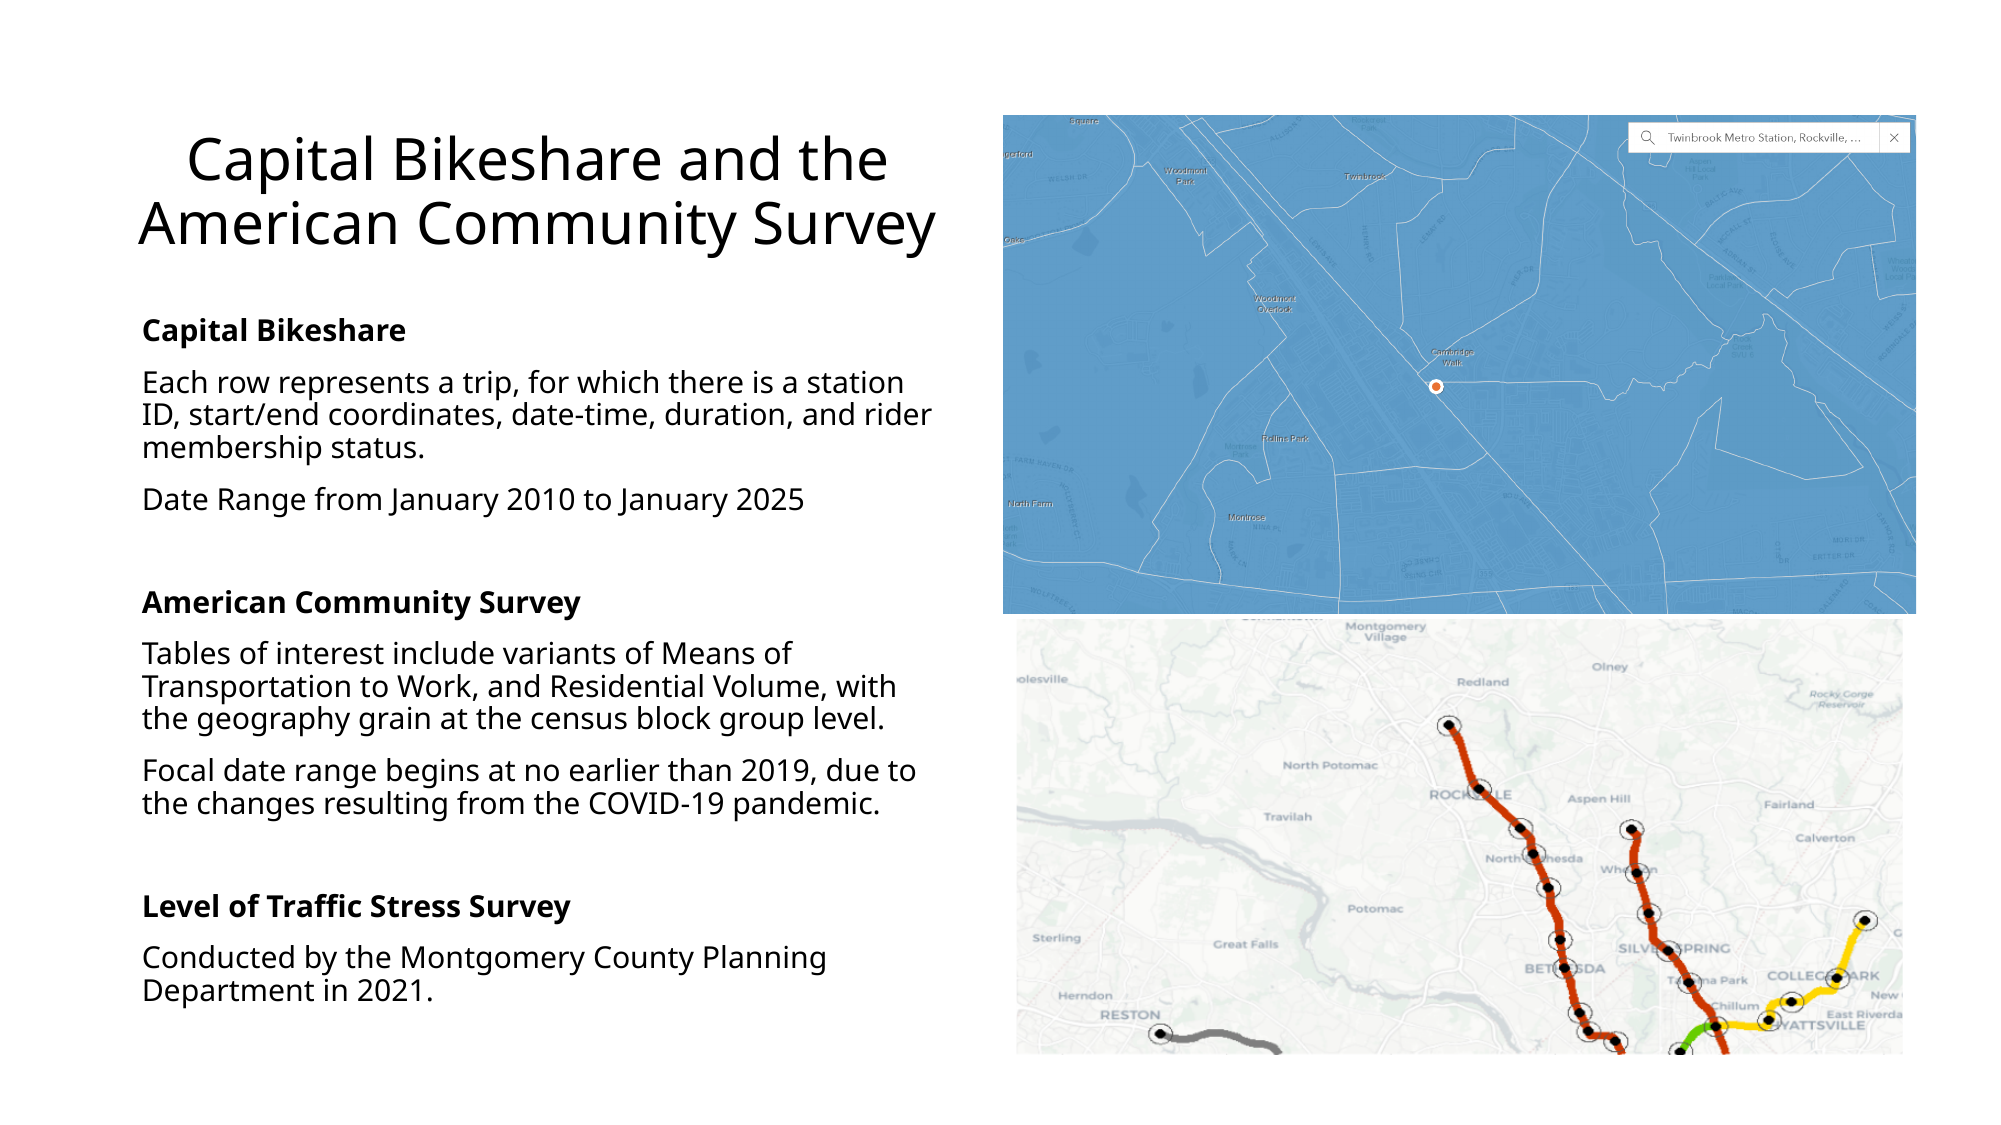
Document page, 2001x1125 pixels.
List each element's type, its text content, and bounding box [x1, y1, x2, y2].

picture [1002, 114, 1981, 1056]
list Capital Bikeshare Each row represents a trip, for which there is a station ID, start/end coordinates, date-time, duration, and rider membership status. Date Range from January 2010 to January 2025 American Community Survey Tables of interest include variants of Means of Transportation to Work, and Residential Volume, with the geography grain at the census block group level. Focal date range begins at no earlier than 2019, due to the changes resulting from the COVID-19 pandemic. Level of Traffic Stress Survey Conducted by the Montgomery County Planning Department in 2021. [126, 308, 956, 1021]
title Capital Bikeshare and the American Community Survey [121, 79, 956, 265]
